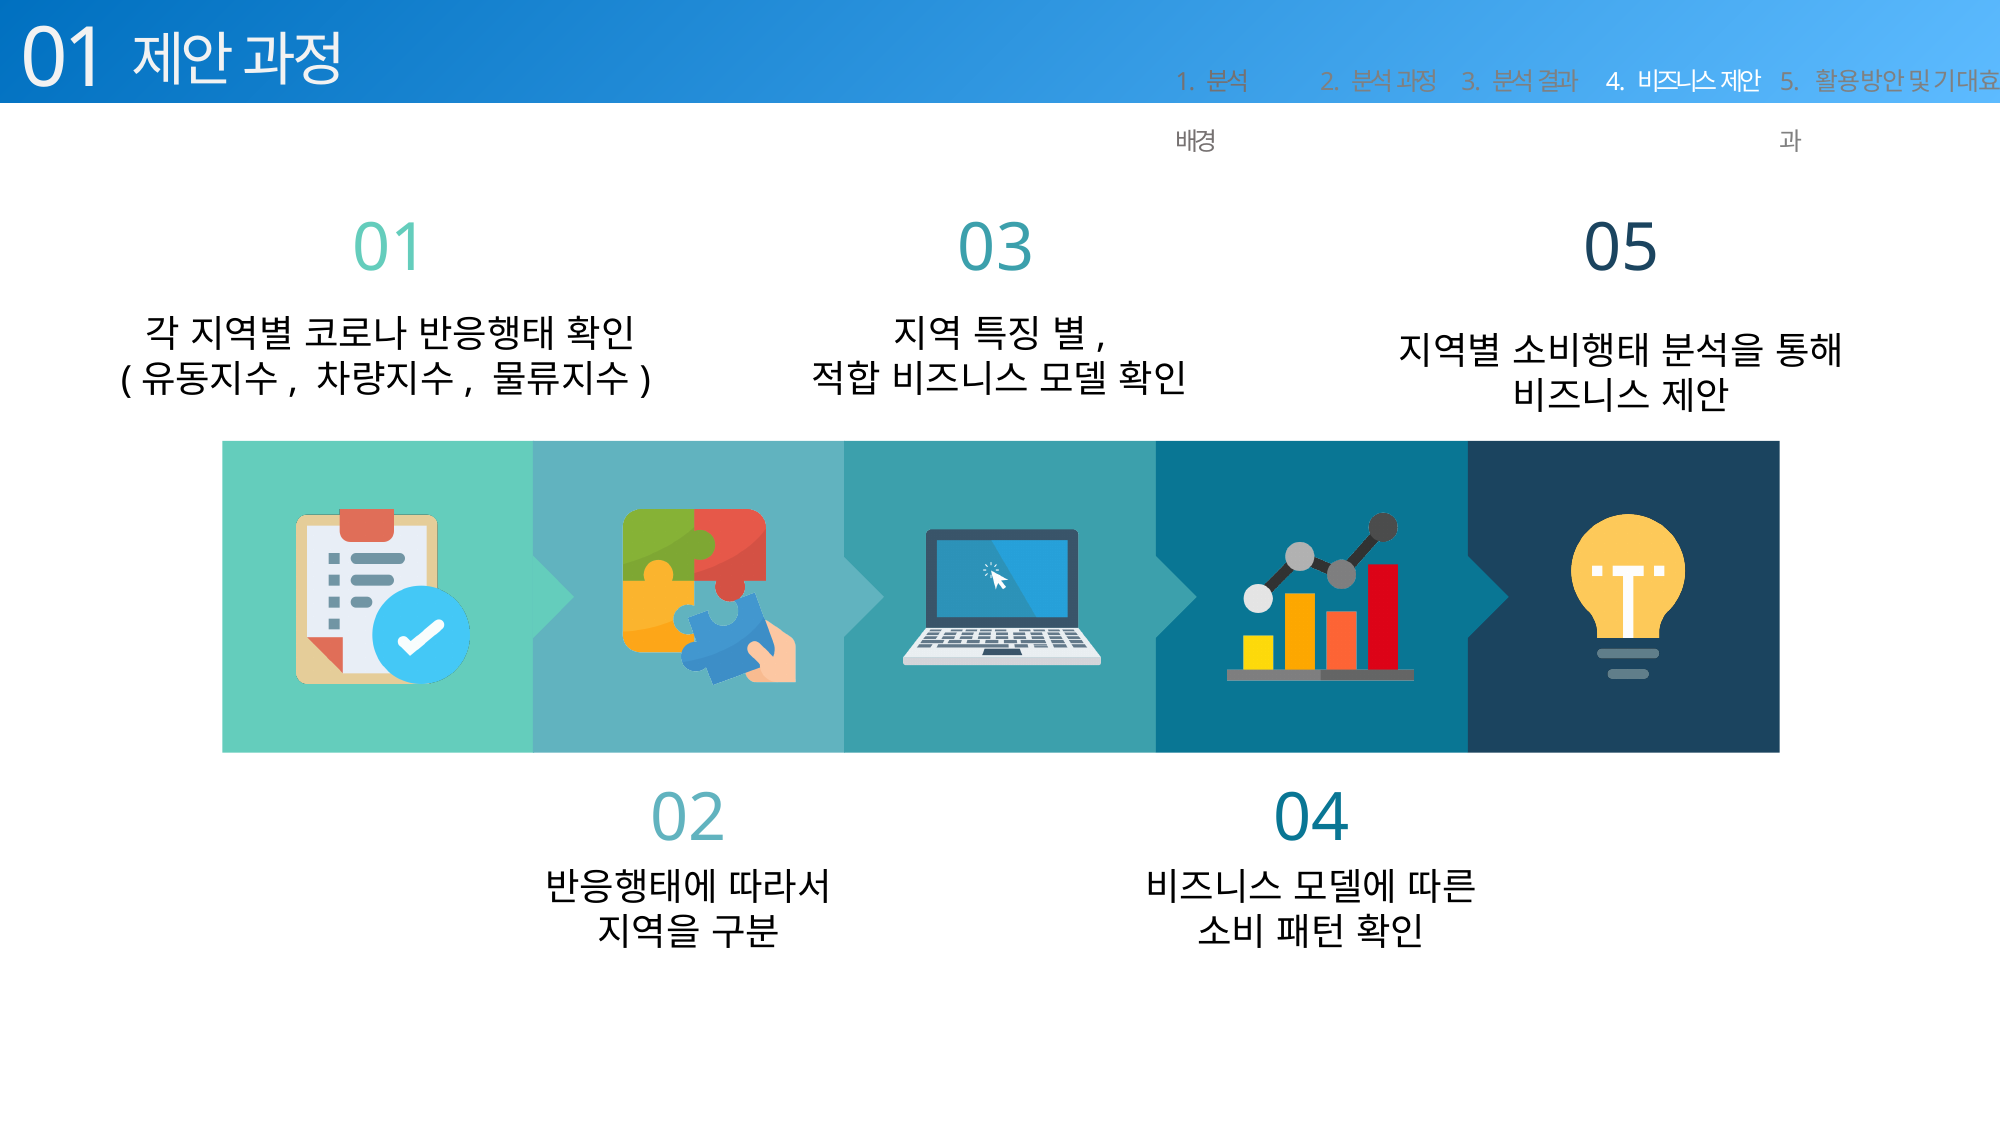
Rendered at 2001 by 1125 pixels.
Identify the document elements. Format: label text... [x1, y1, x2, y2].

text_box [0, 0, 2000, 103]
text_box 5 . 활 용 방 안 및 기 대 효 과 [1765, 28, 2000, 307]
text_box 02 [503, 766, 874, 855]
text_box 반응행태에 따라서 지역을 구분 [414, 855, 963, 961]
picture [1244, 513, 1397, 612]
text_box 05 [1436, 196, 1807, 292]
text_box 04 [1126, 766, 1496, 855]
text_box 1 . 분석 배경 [1160, 28, 1298, 302]
picture [1228, 565, 1413, 680]
text_box 4 . 비즈니스 제안 [1591, 28, 1765, 196]
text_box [222, 440, 1780, 753]
text_box 01 [12, 3, 138, 104]
text_box 각 지역별 코로나 반응행태 확인 (유동지수, 차량지수, 물류지수) [103, 302, 678, 408]
text_box 03 [811, 196, 1181, 292]
text_box 지역 특징 별, 적합 비즈니스 모델 확인 [700, 302, 1300, 408]
picture [903, 498, 1101, 696]
text_box 제안 과정 [138, 21, 570, 92]
picture [621, 509, 797, 685]
picture [296, 509, 470, 684]
text_box 지역별 소비행태 분석을 통해 비즈니스 제안 [1283, 319, 1960, 424]
text_box 3 . 분석 결과 [1446, 28, 1591, 196]
text_box 2 . 분석 과정 [1305, 28, 1446, 248]
text_box 비즈니스 모델에 따른 소비 패턴 확인 [1074, 855, 1548, 961]
picture [1545, 514, 1711, 679]
text_box 01 [205, 196, 576, 292]
